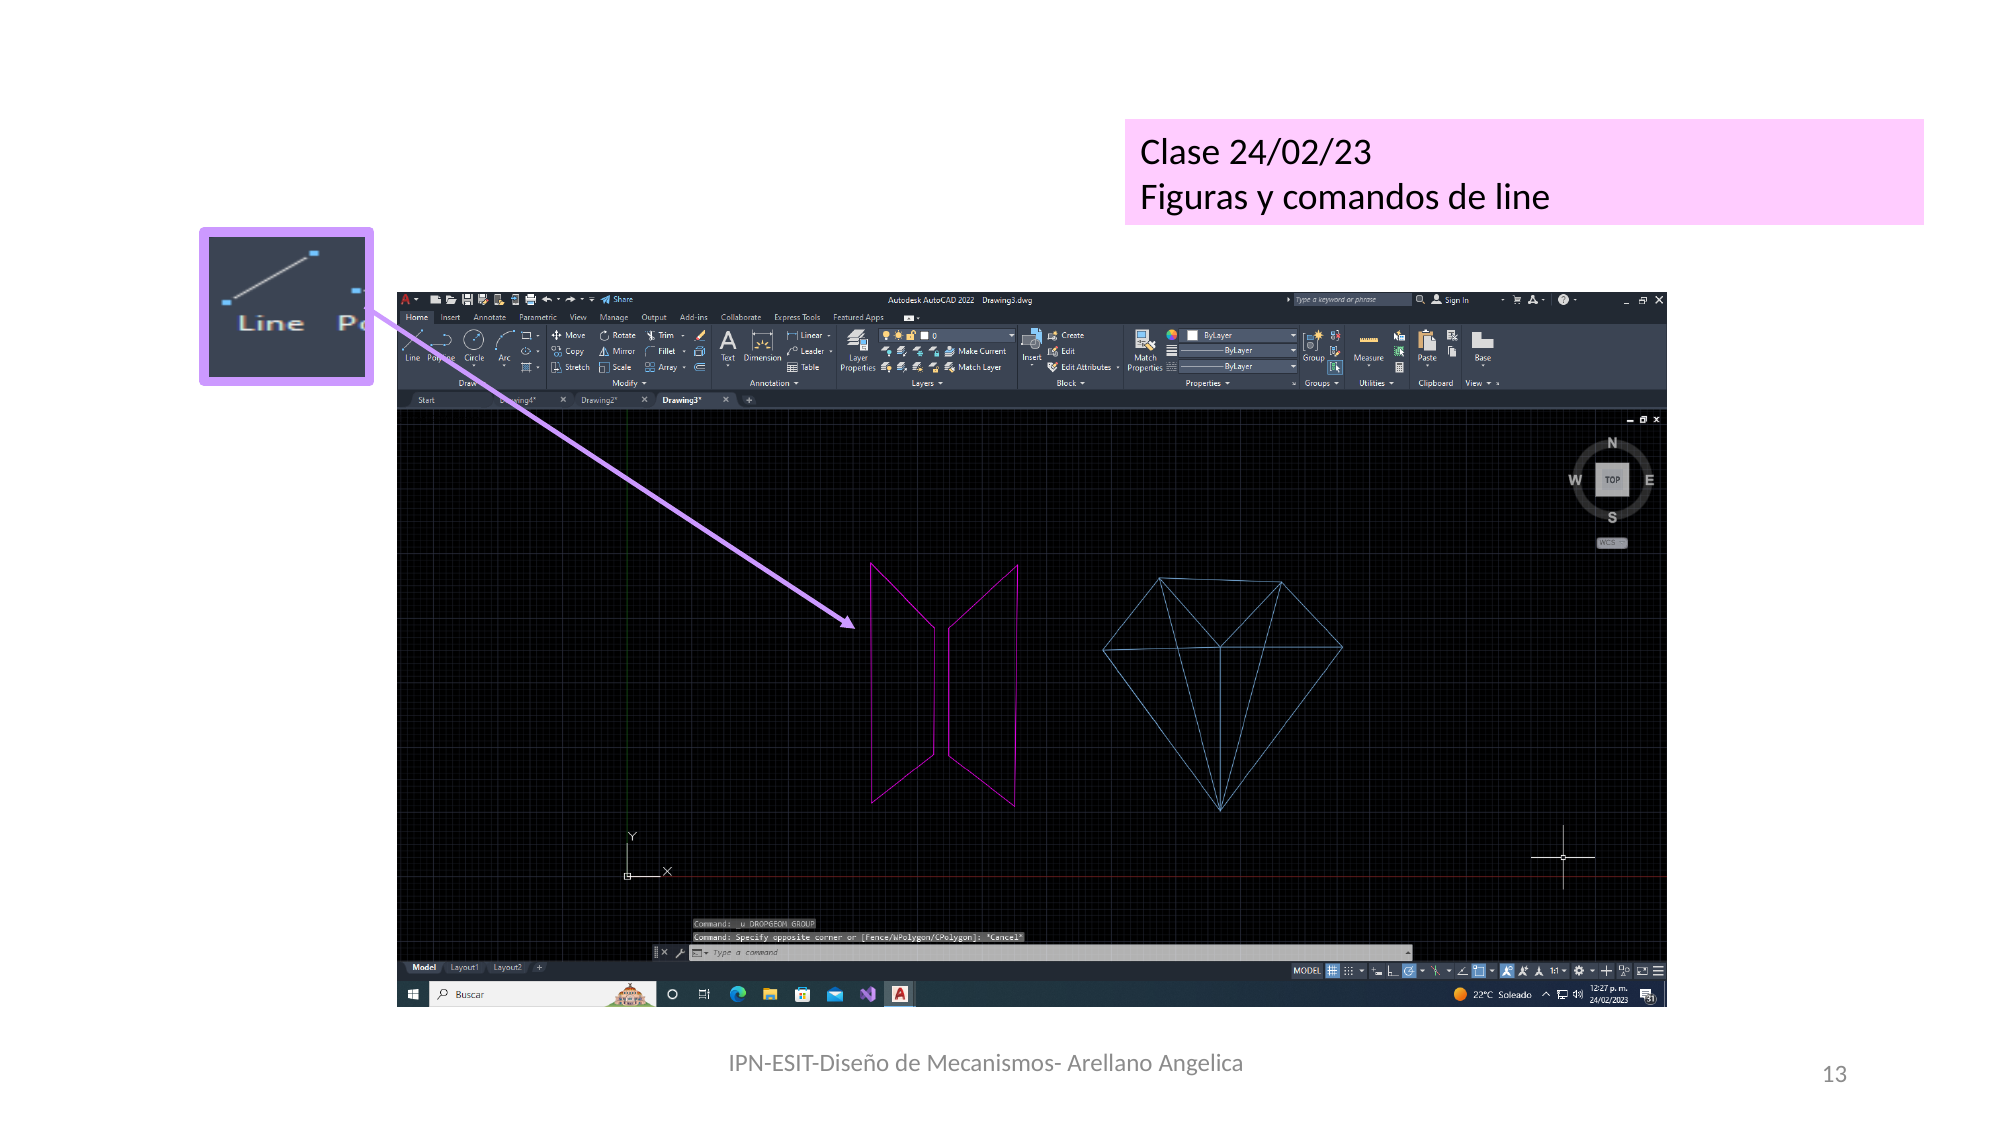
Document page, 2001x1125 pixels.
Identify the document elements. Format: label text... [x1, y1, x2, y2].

footer IPN-ESIT-Diseño de Mecanismos- Arellano Angelica [652, 1031, 1328, 1092]
picture [208, 236, 365, 377]
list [397, 292, 1667, 1007]
text_box Clase 24/02/23 Figuras y comandos de line [1125, 119, 1924, 225]
slide_number 13 [1412, 1042, 1863, 1103]
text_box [364, 306, 856, 629]
